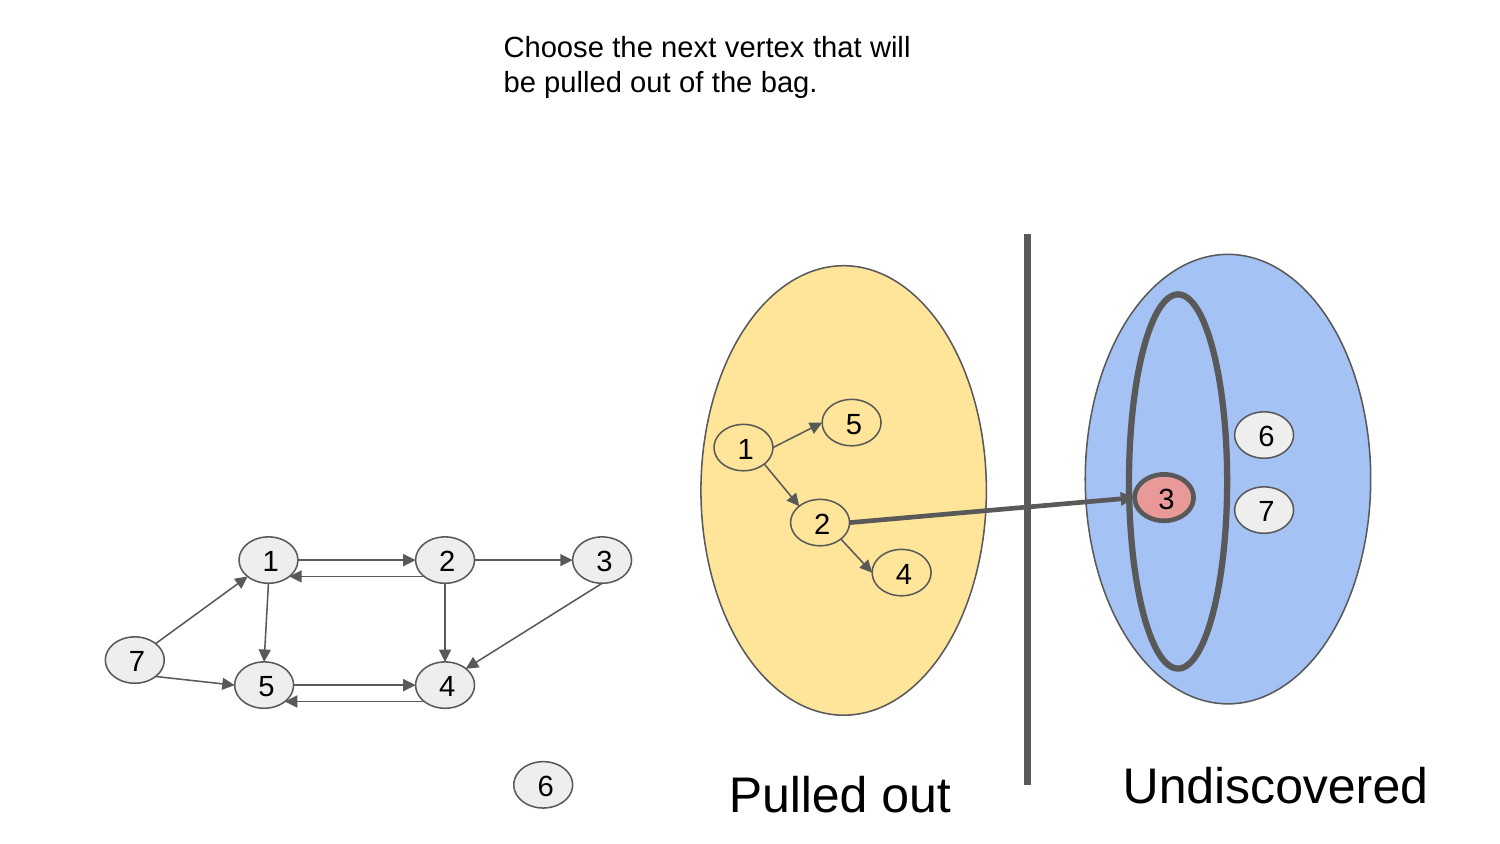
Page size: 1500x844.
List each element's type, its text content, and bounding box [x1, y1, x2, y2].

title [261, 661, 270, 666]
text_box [764, 463, 800, 507]
text_box 6 [513, 761, 573, 809]
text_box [155, 576, 248, 644]
text_box 5 [235, 662, 294, 709]
text_box 2 [790, 499, 849, 546]
text_box 3 [572, 536, 632, 584]
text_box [155, 676, 235, 686]
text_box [772, 422, 823, 448]
text_box [700, 265, 987, 716]
text_box Pulled out [713, 747, 1012, 823]
text_box 6 [1234, 411, 1294, 459]
text_box 2 [415, 536, 475, 584]
text_box 5 [822, 399, 882, 446]
text_box 1 [714, 424, 772, 471]
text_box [263, 583, 269, 663]
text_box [849, 497, 1135, 523]
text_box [840, 538, 873, 573]
text_box Choose the next vertex that will be pulled out of the bag. [488, 12, 937, 148]
text_box 7 [105, 636, 165, 684]
text_box 4 [415, 662, 475, 709]
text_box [465, 583, 603, 669]
text_box [1085, 254, 1371, 704]
text_box 4 [873, 549, 932, 596]
text_box [1129, 294, 1228, 669]
text_box Undiscovered [1107, 738, 1488, 785]
text_box 1 [239, 536, 298, 584]
text_box 7 [1234, 486, 1294, 534]
